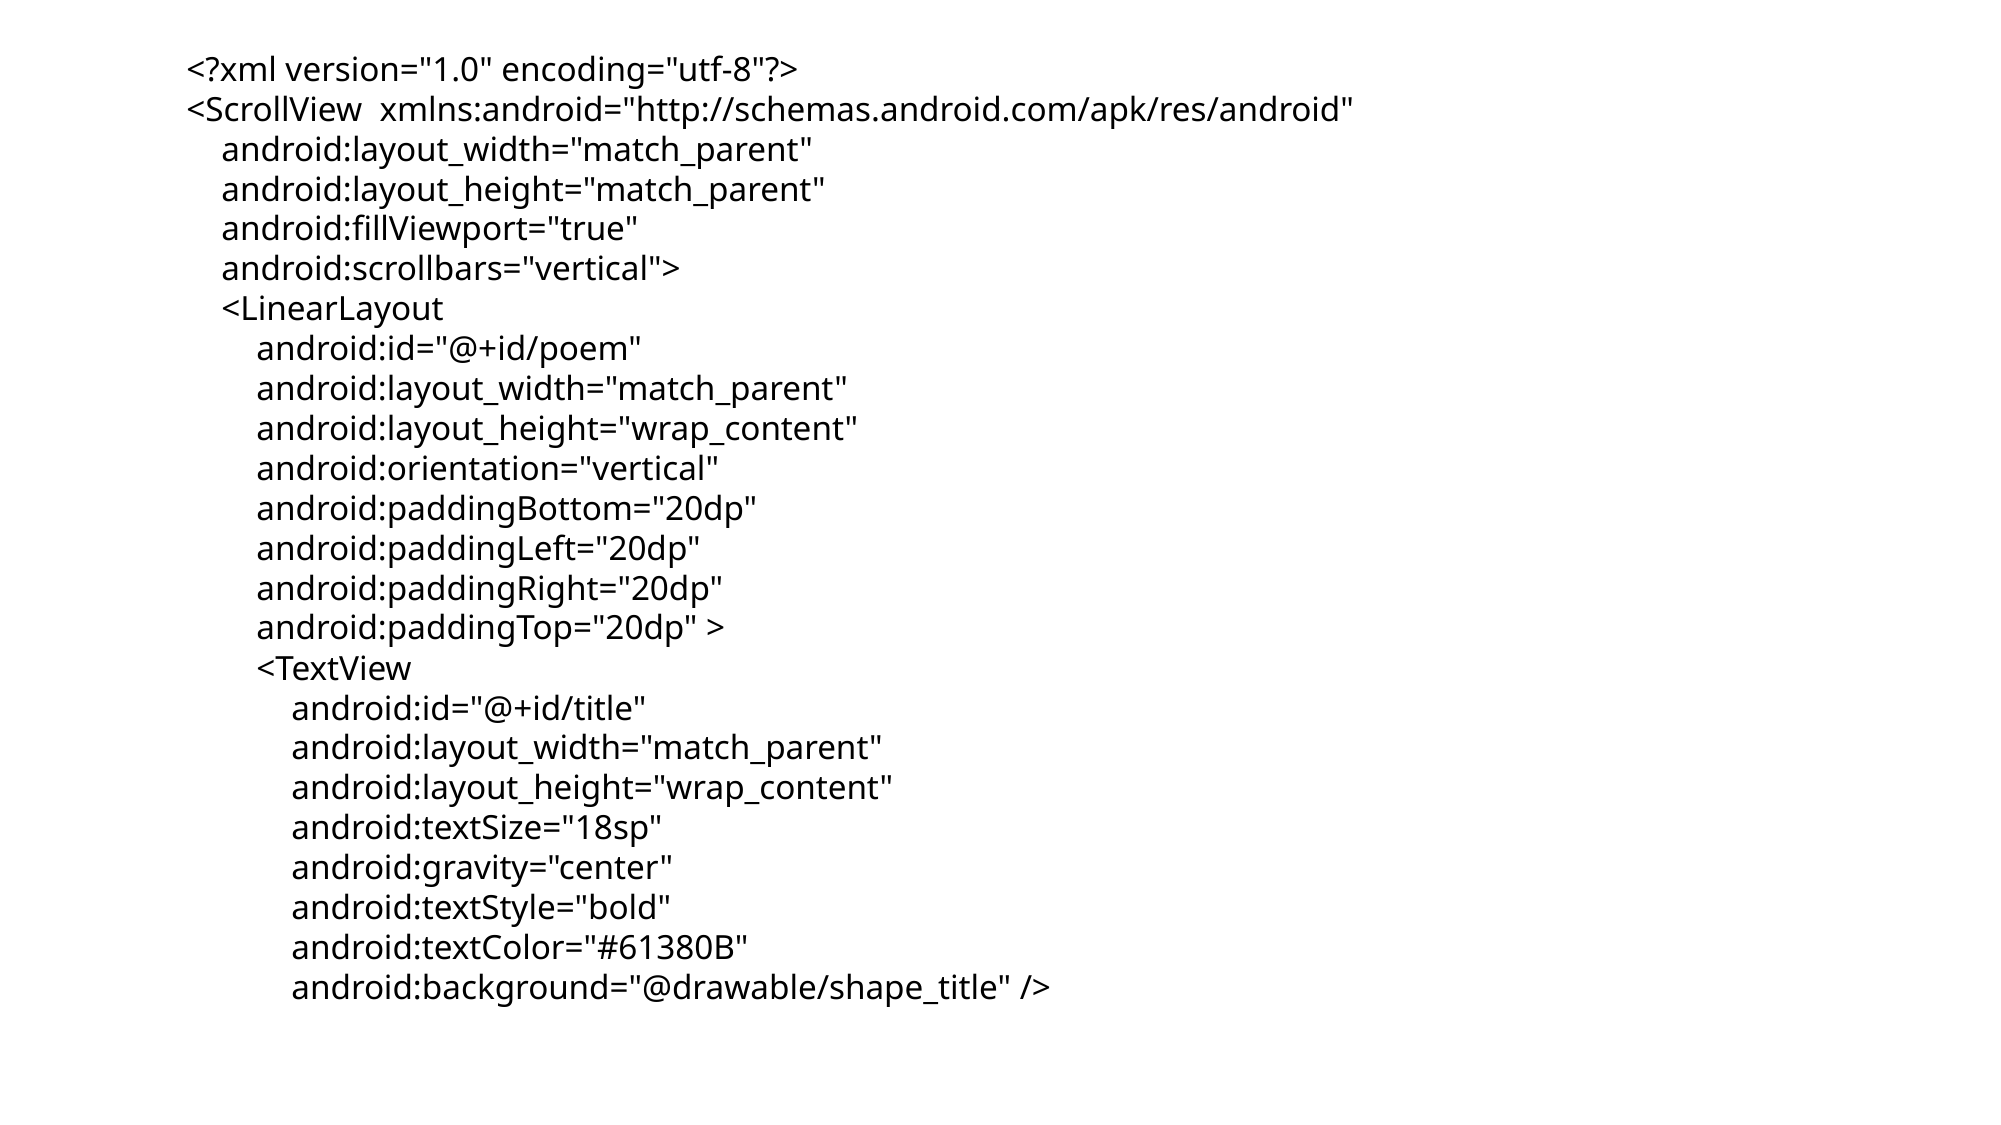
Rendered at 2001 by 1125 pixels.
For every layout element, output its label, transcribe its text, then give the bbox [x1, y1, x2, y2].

text_box <?xml version="1.0" encoding="utf-8"?> <ScrollView xmlns:android="http://schemas.android.com/apk/res/android" android:layout_width="match_parent" android:layout_height="match_parent" android:fillViewport="true" android:scrollbars="vertical"> <LinearLayout android:id="@+id/poem" android:layout_width="match_parent" android:layout_height="wrap_content" android:orientation="vertical" android:paddingBottom="20dp" android:paddingLeft="20dp" android:paddingRight="20dp" android:paddingTop="20dp" > <TextView android:id="@+id/title" android:layout_width="match_parent" android:layout_height="wrap_content" android:textSize="18sp" android:gravity="center" android:textStyle="bold" android:textColor="#61380B" android:background="@drawable/shape_title" /> [171, 40, 1615, 1014]
